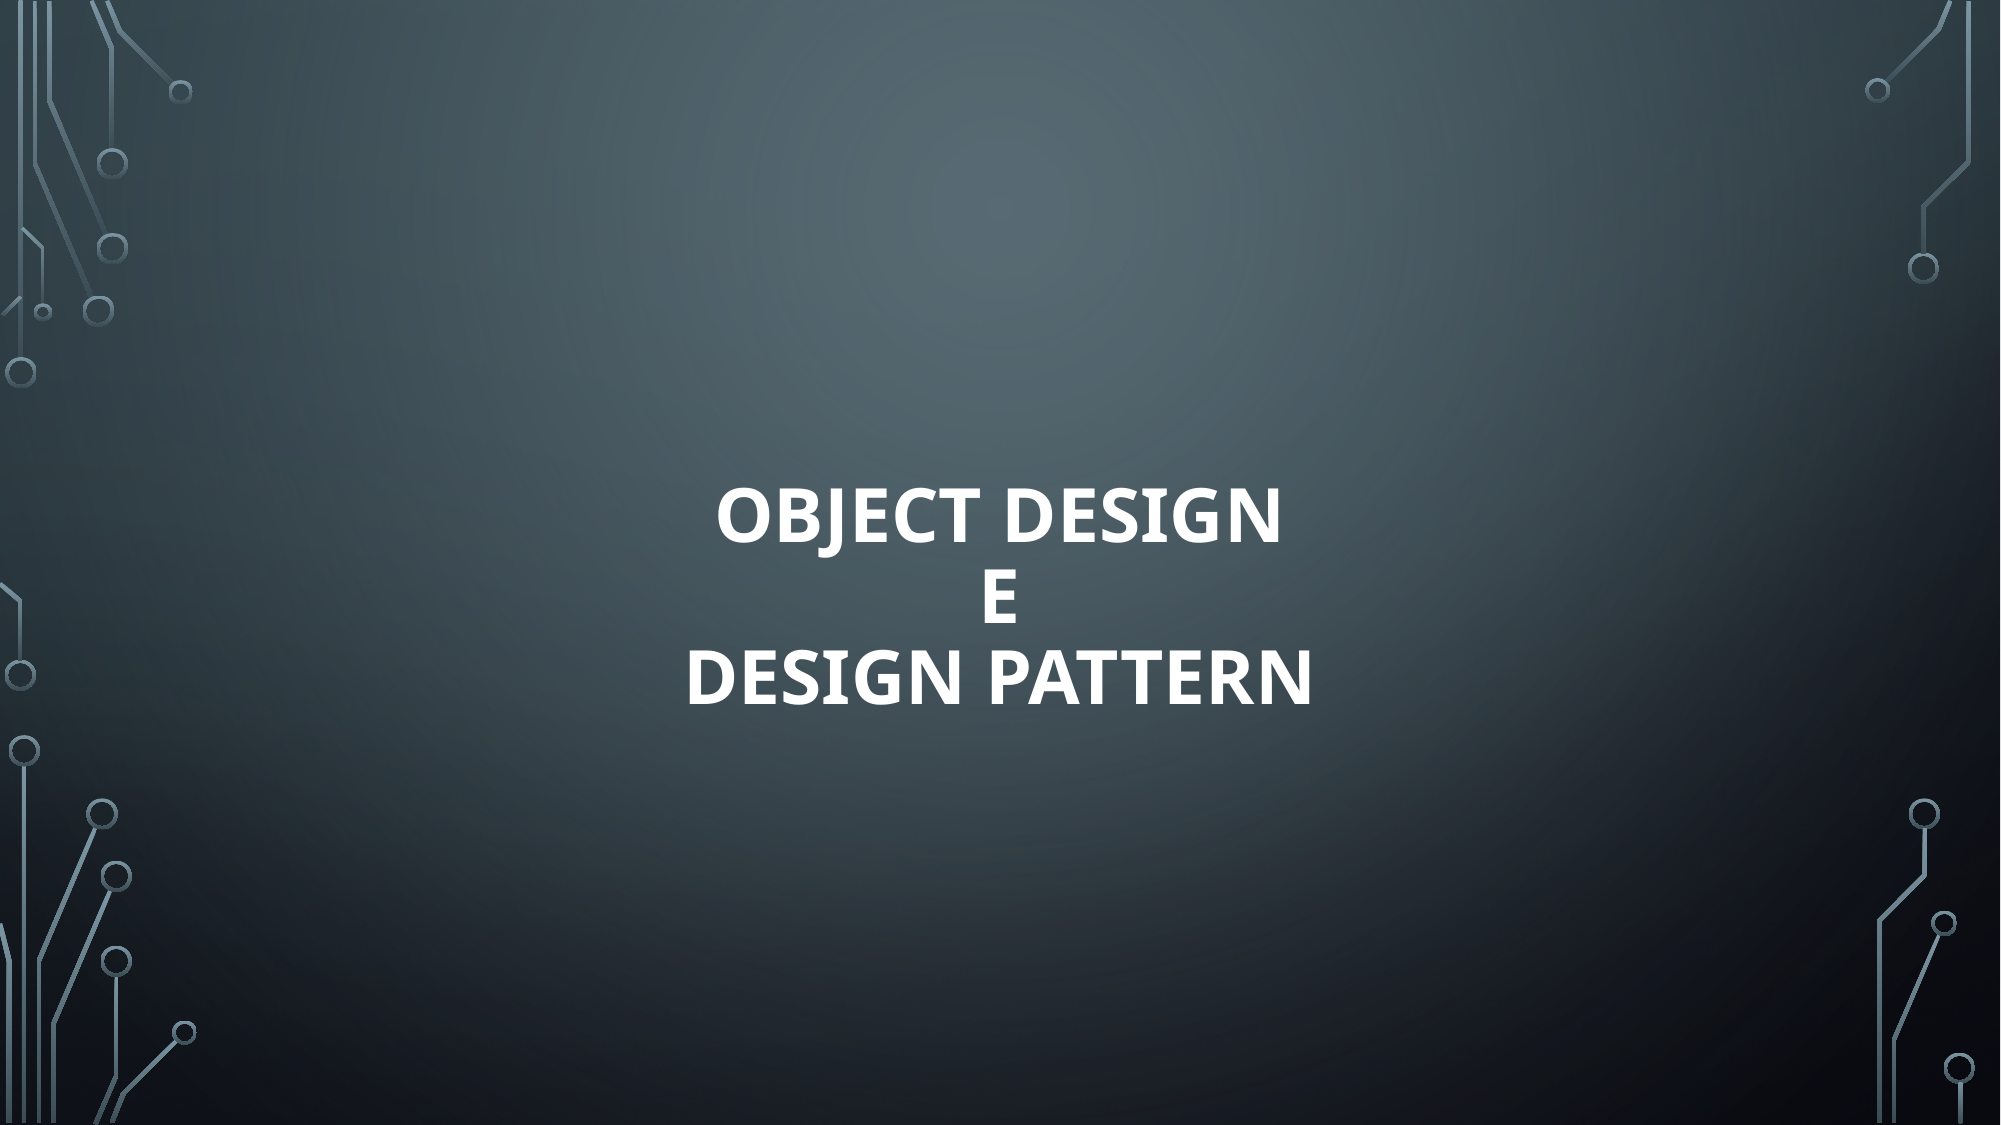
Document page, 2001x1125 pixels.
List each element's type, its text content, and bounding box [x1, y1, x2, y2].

title OBJECT DESIGN e Design pattern [137, 453, 1863, 745]
